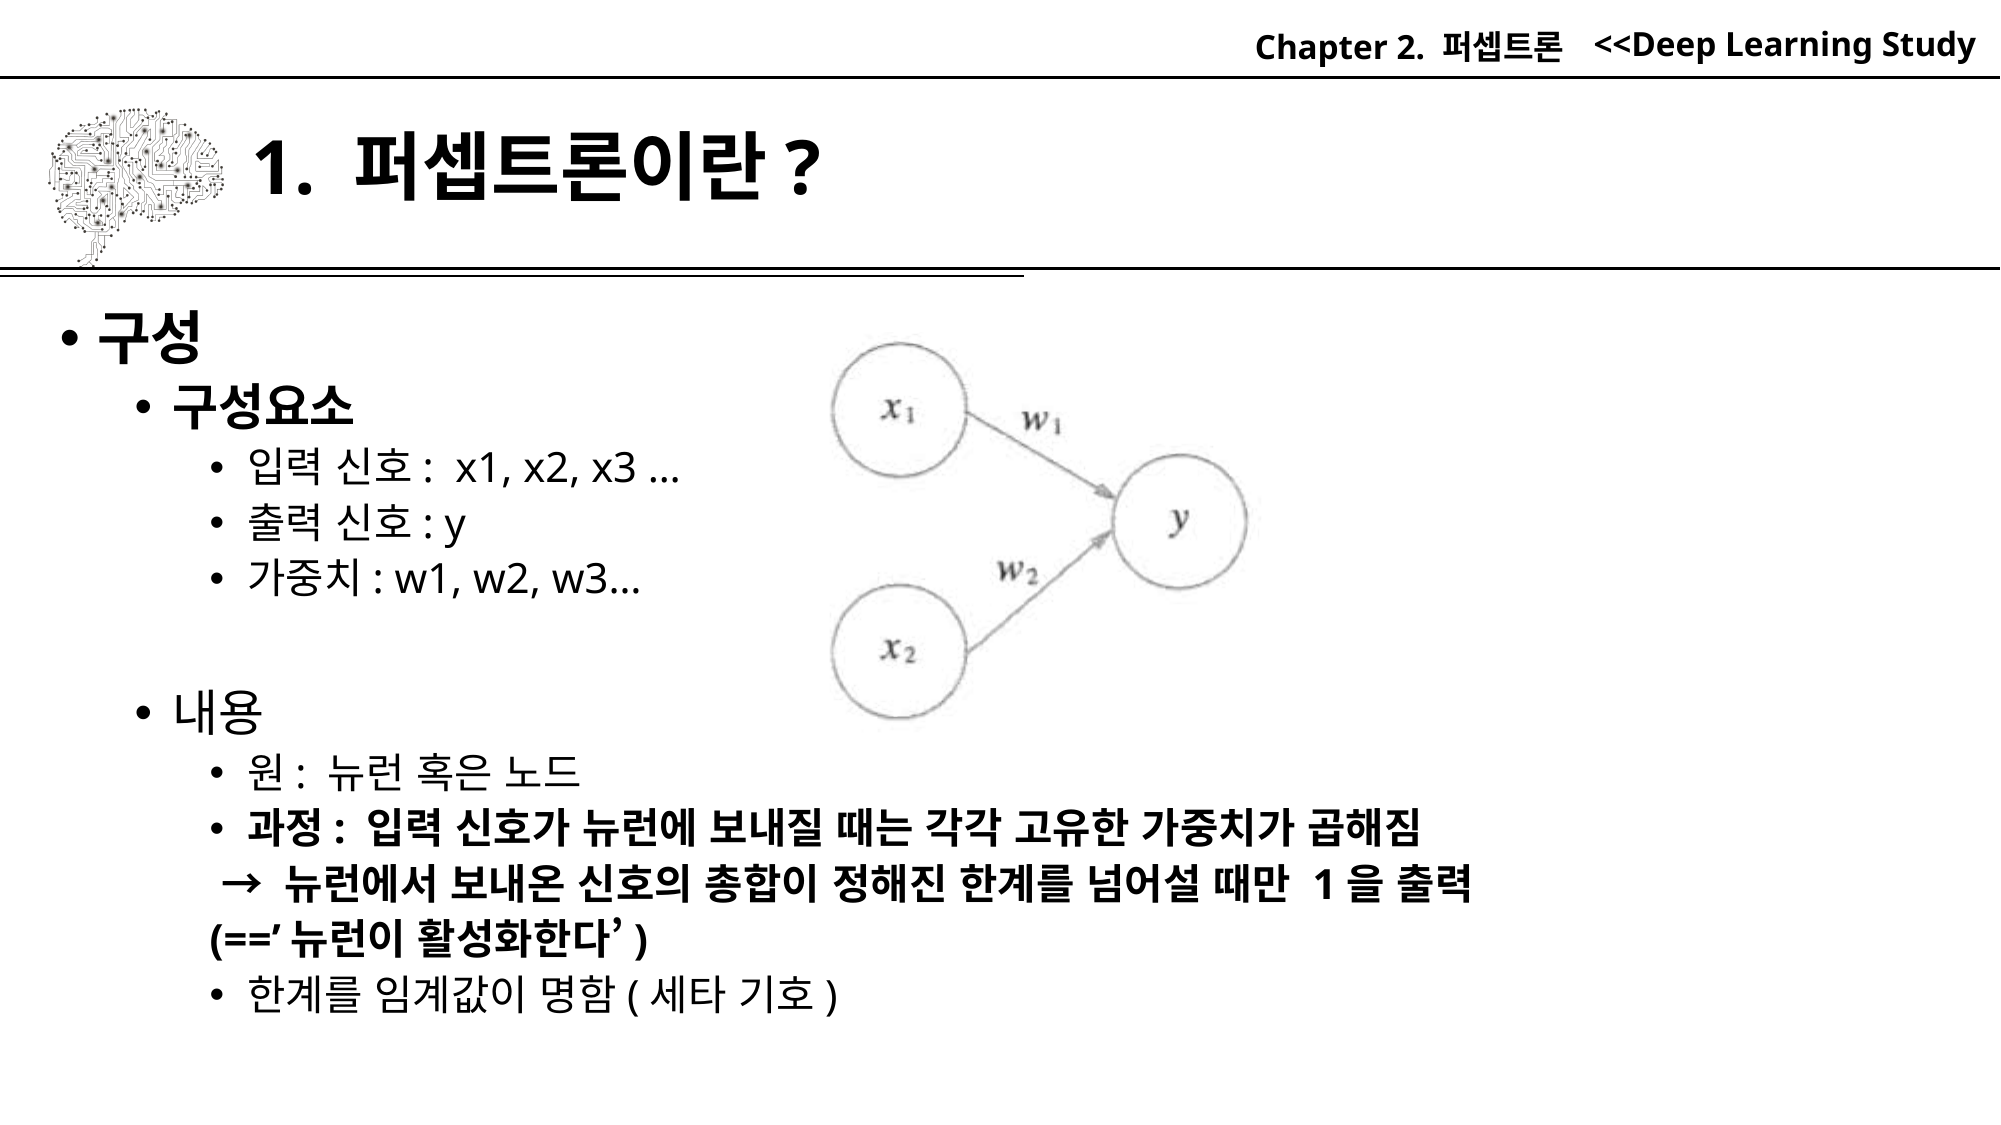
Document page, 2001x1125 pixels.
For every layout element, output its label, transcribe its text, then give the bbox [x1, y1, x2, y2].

picture [798, 332, 1264, 739]
text_box Chapter 2. 퍼셉트론 [1133, 18, 1685, 74]
title 1. 퍼셉트론이란? [236, 103, 1903, 238]
list 구성 구성요소 입력 신호: x1, x2, x3 … 출력 신호: y 가중치: w1, w2, w3… 내용 원: 뉴런 혹은 노드 과정: 입력 신호가 뉴런에 보내질 때는 각각 고유한 가중치가 곱해짐 → 뉴런에서 보내온 신호의 총합이 정해진 한계를 넘어설 때만 1을 출력 (==’뉴런이 활성화한다’) 한계를 임계값이 명함(세타 기호) [44, 301, 1936, 1069]
